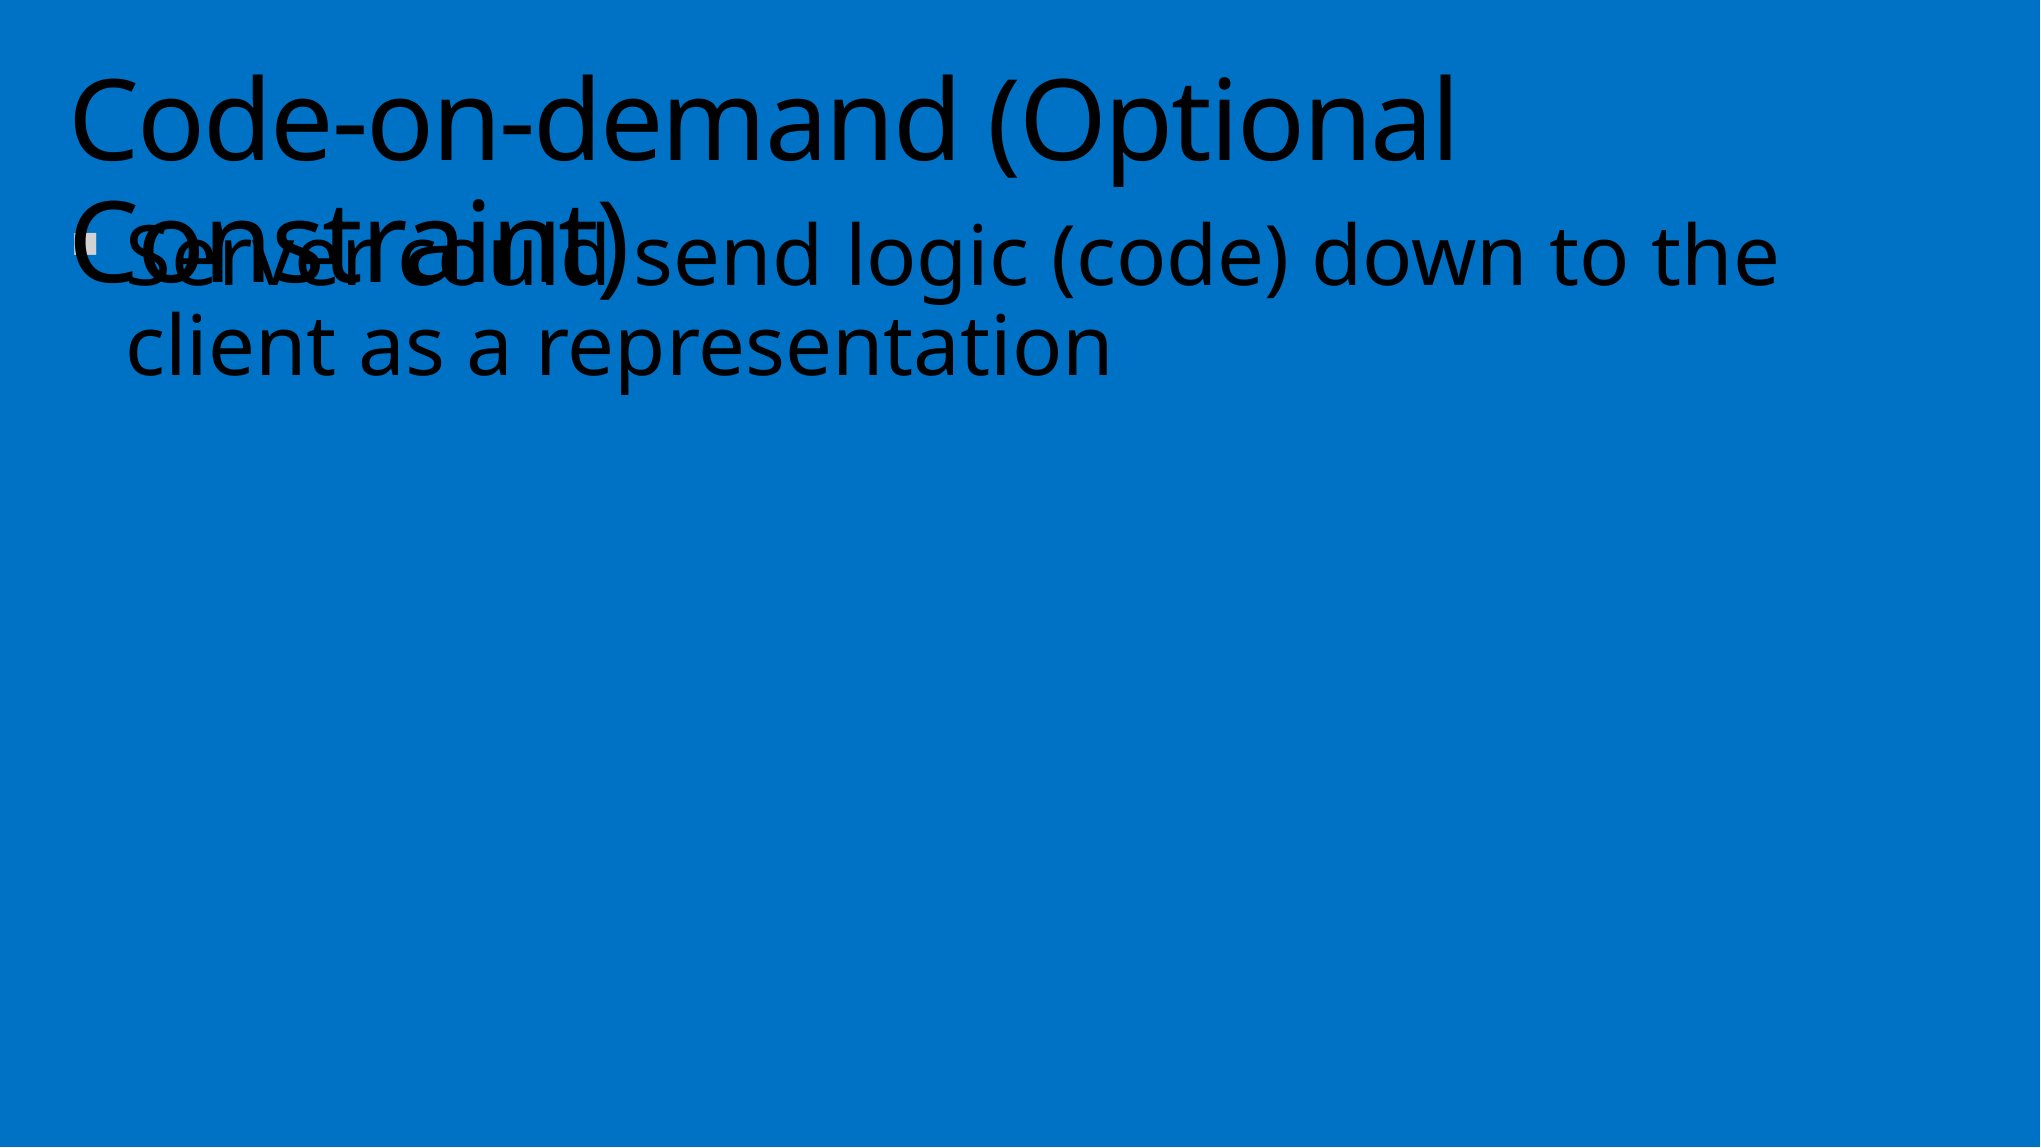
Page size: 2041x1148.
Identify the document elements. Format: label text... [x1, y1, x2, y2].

title Code-on-demand (Optional Constraint) [45, 48, 1996, 199]
list Server could send logic (code) down to the client as a representation [45, 199, 1996, 411]
